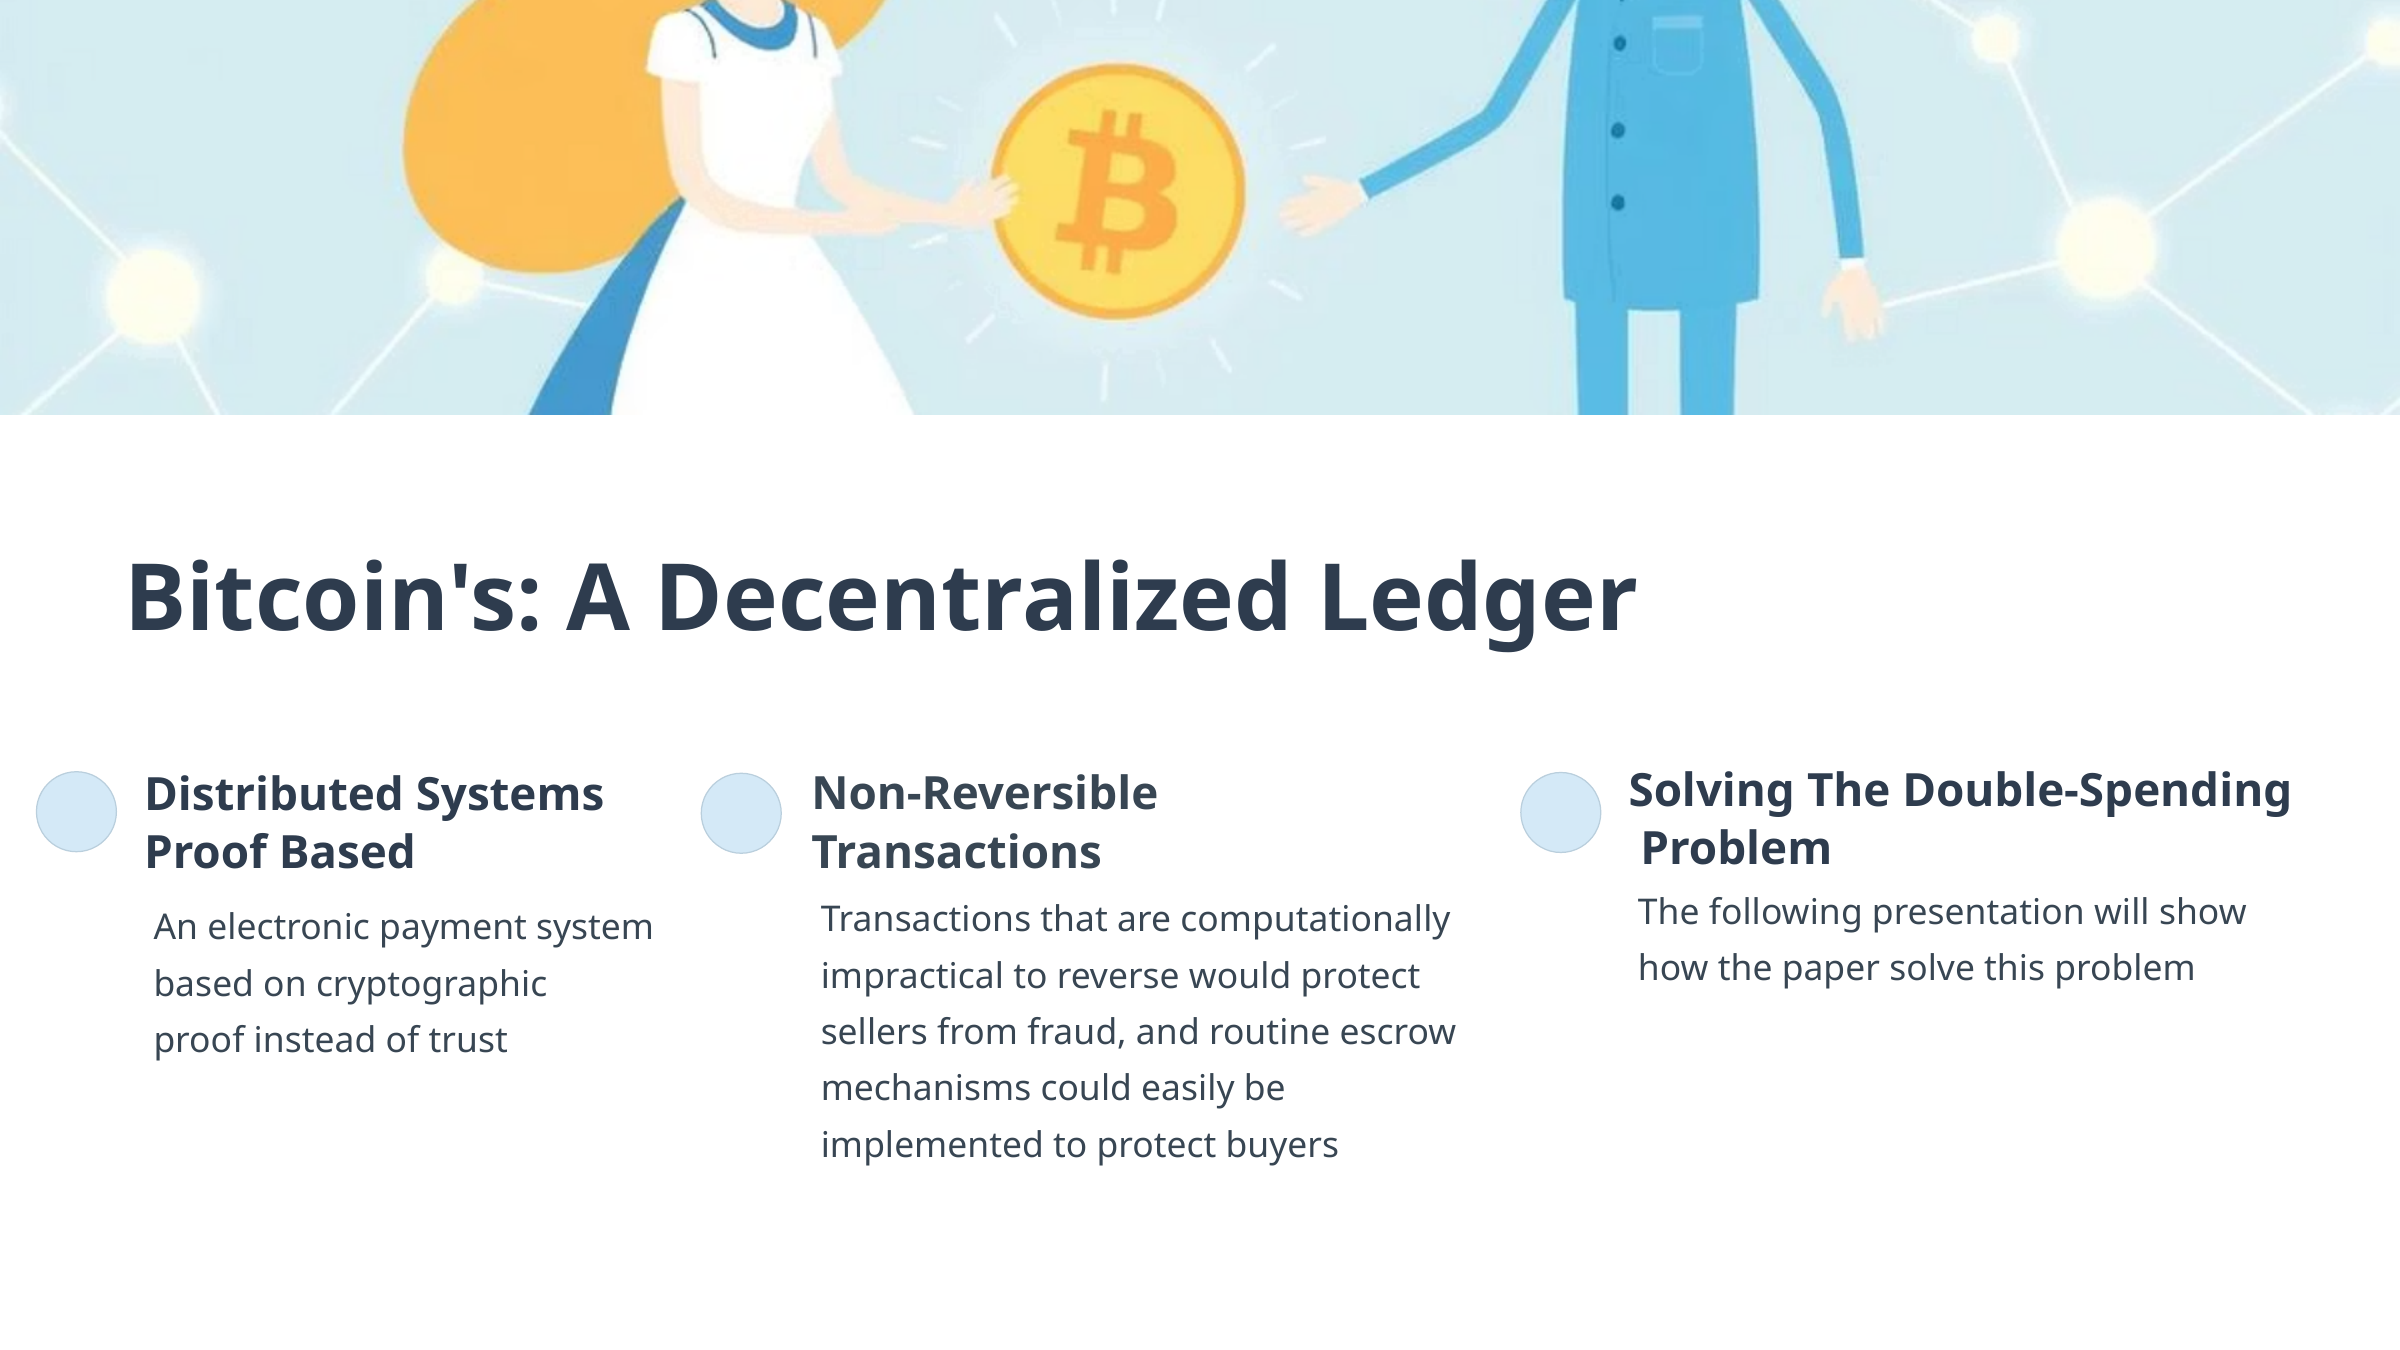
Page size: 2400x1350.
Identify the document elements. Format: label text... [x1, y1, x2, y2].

text_box Bitcoin's: A Decentralized Ledger [124, 532, 2375, 767]
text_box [36, 761, 701, 1135]
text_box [701, 760, 1526, 1191]
picture [0, 0, 2400, 415]
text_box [1520, 757, 2334, 1119]
